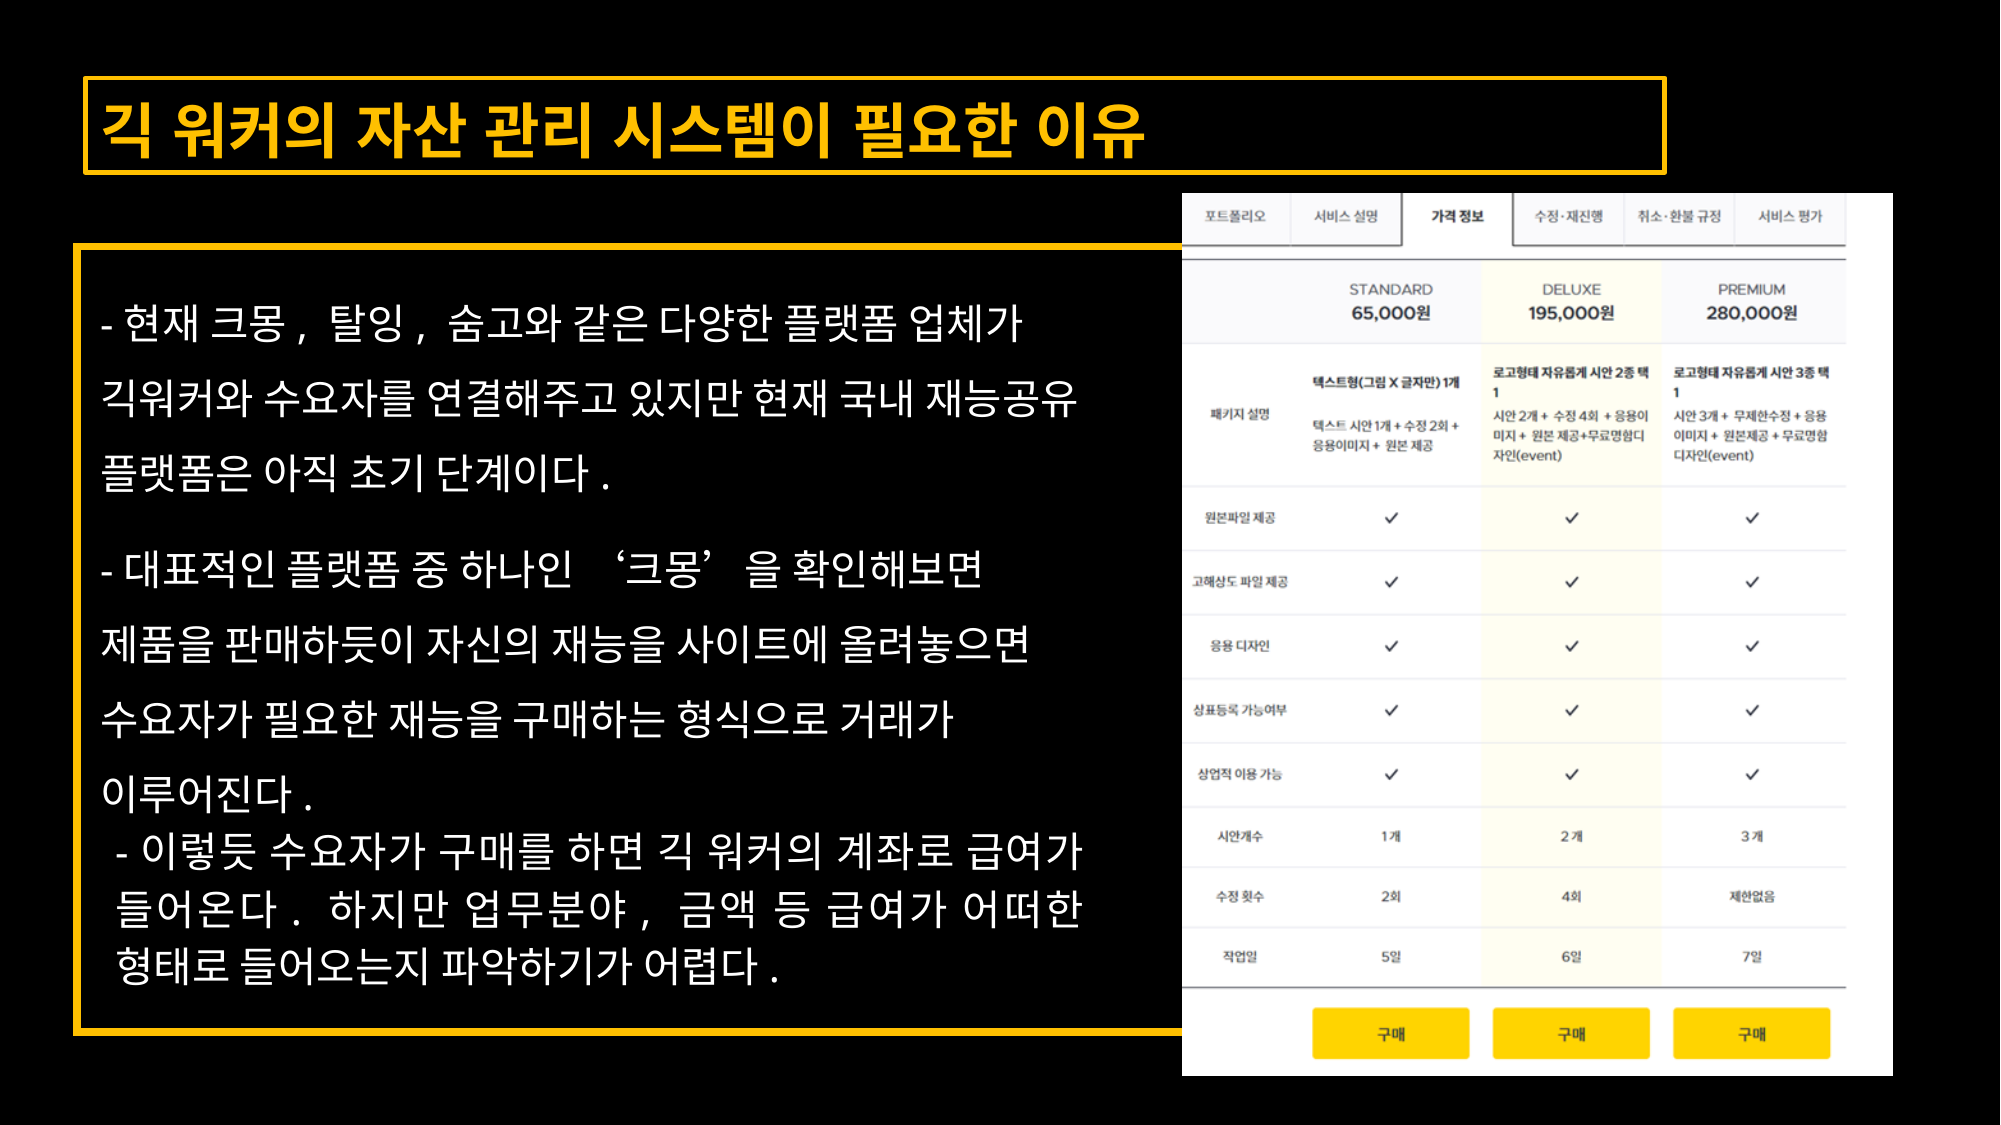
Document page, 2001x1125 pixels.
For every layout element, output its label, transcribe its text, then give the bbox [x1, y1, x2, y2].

text_box -현재 크몽, 탈잉, 숨고와 같은 다양한 플랫폼 업체가 긱워커와 수요자를 연결해주고 있지만 현재 국내 재능공유 플랫폼은 아직 초기 단계이다. -대표적인 플랫폼 중 하나인 ‘크몽’을 확인해보면 제품을 판매하듯이 자신의 재능을 사이트에 올려놓으면 수요자가 필요한 재능을 구매하는 형식으로 거래가 이루어진다. -이렇듯 수요자가 구매를 하면 긱 워커의 계좌로 급여가 들어온다. 하지만 업무분야, 금액 등 급여가 어떠한 형태로 들어오는지 파악하기가 어렵다. [85, 272, 1099, 1007]
text_box [77, 246, 1176, 1033]
picture [1181, 193, 1894, 1076]
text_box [85, 77, 1666, 167]
